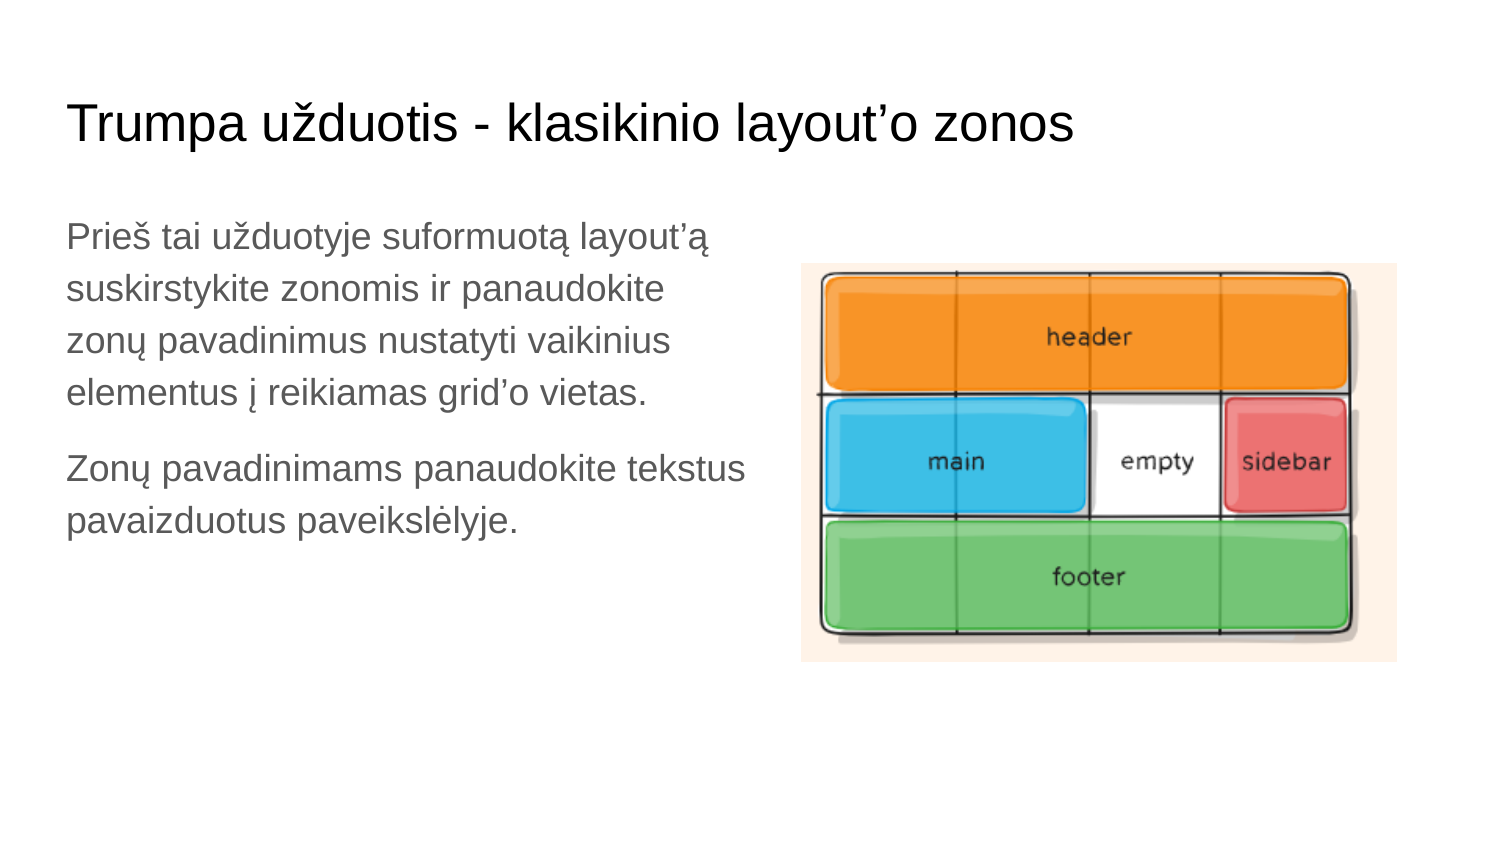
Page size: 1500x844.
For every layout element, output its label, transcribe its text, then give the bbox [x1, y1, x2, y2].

title Trumpa užduotis - klasikinio layout’o zonos [51, 72, 1449, 167]
list Prieš tai užduotyje suformuotą layout’ą suskirstykite zonomis ir panaudokite zonų pavadinimus nustatyti vaikinius elementus į reikiamas grid’o vietas. Zonų pavadinimams panaudokite tekstus pavaizduotus paveikslėlyje. [51, 190, 763, 752]
picture [801, 262, 1398, 662]
